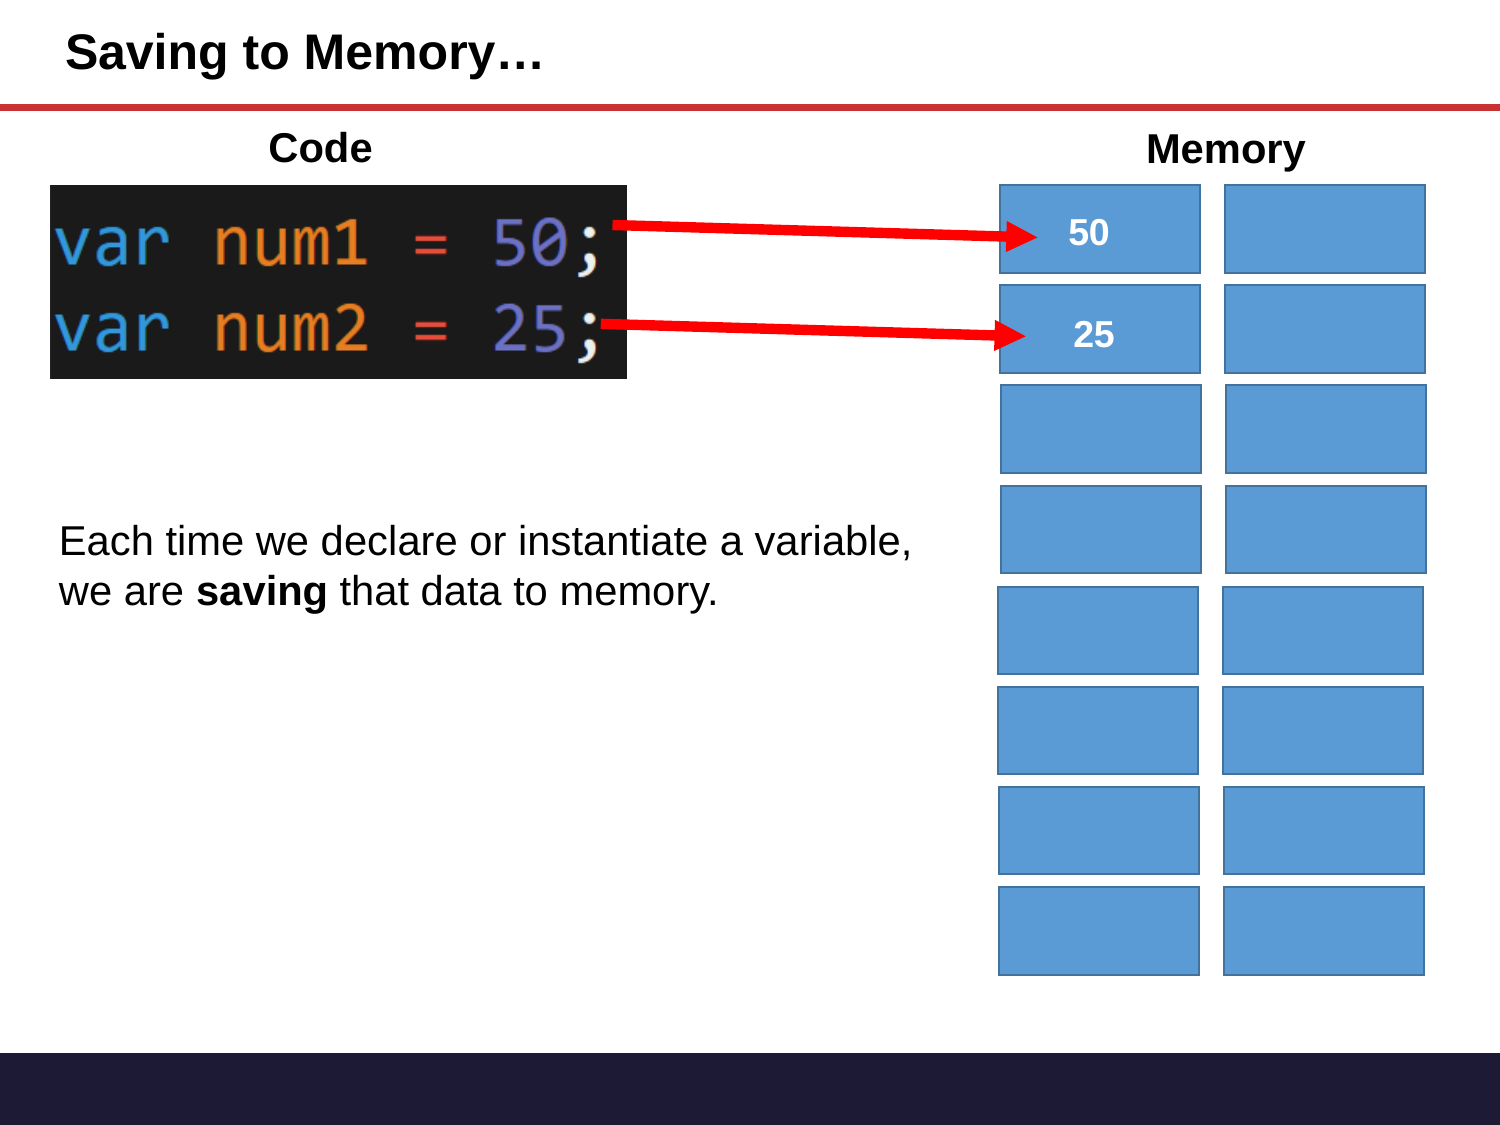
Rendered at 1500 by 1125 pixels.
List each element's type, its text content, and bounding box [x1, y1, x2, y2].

text_box [1223, 886, 1425, 976]
text_box [998, 786, 1200, 875]
text_box [1225, 384, 1427, 474]
text_box [1222, 586, 1424, 675]
text_box Code [253, 113, 388, 179]
text_box [997, 586, 1199, 675]
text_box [612, 224, 1038, 238]
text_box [600, 323, 1026, 337]
text_box 50 [1053, 200, 1125, 261]
text_box [1224, 284, 1426, 374]
text_box [1000, 384, 1202, 474]
text_box [1223, 786, 1425, 875]
text_box [997, 686, 1199, 775]
text_box [1222, 686, 1424, 775]
text_box [999, 284, 1201, 374]
text_box 25 [1058, 302, 1130, 363]
title Saving to Memory… [50, 0, 1425, 108]
text_box [1225, 485, 1427, 574]
text_box [1224, 184, 1426, 274]
text_box Each time we declare or instantiate a variable, we are saving that data to memory. [44, 506, 950, 622]
text_box [1000, 485, 1202, 574]
picture [49, 185, 627, 379]
text_box Memory [1131, 113, 1321, 179]
text_box [998, 886, 1200, 976]
text_box [999, 184, 1201, 274]
